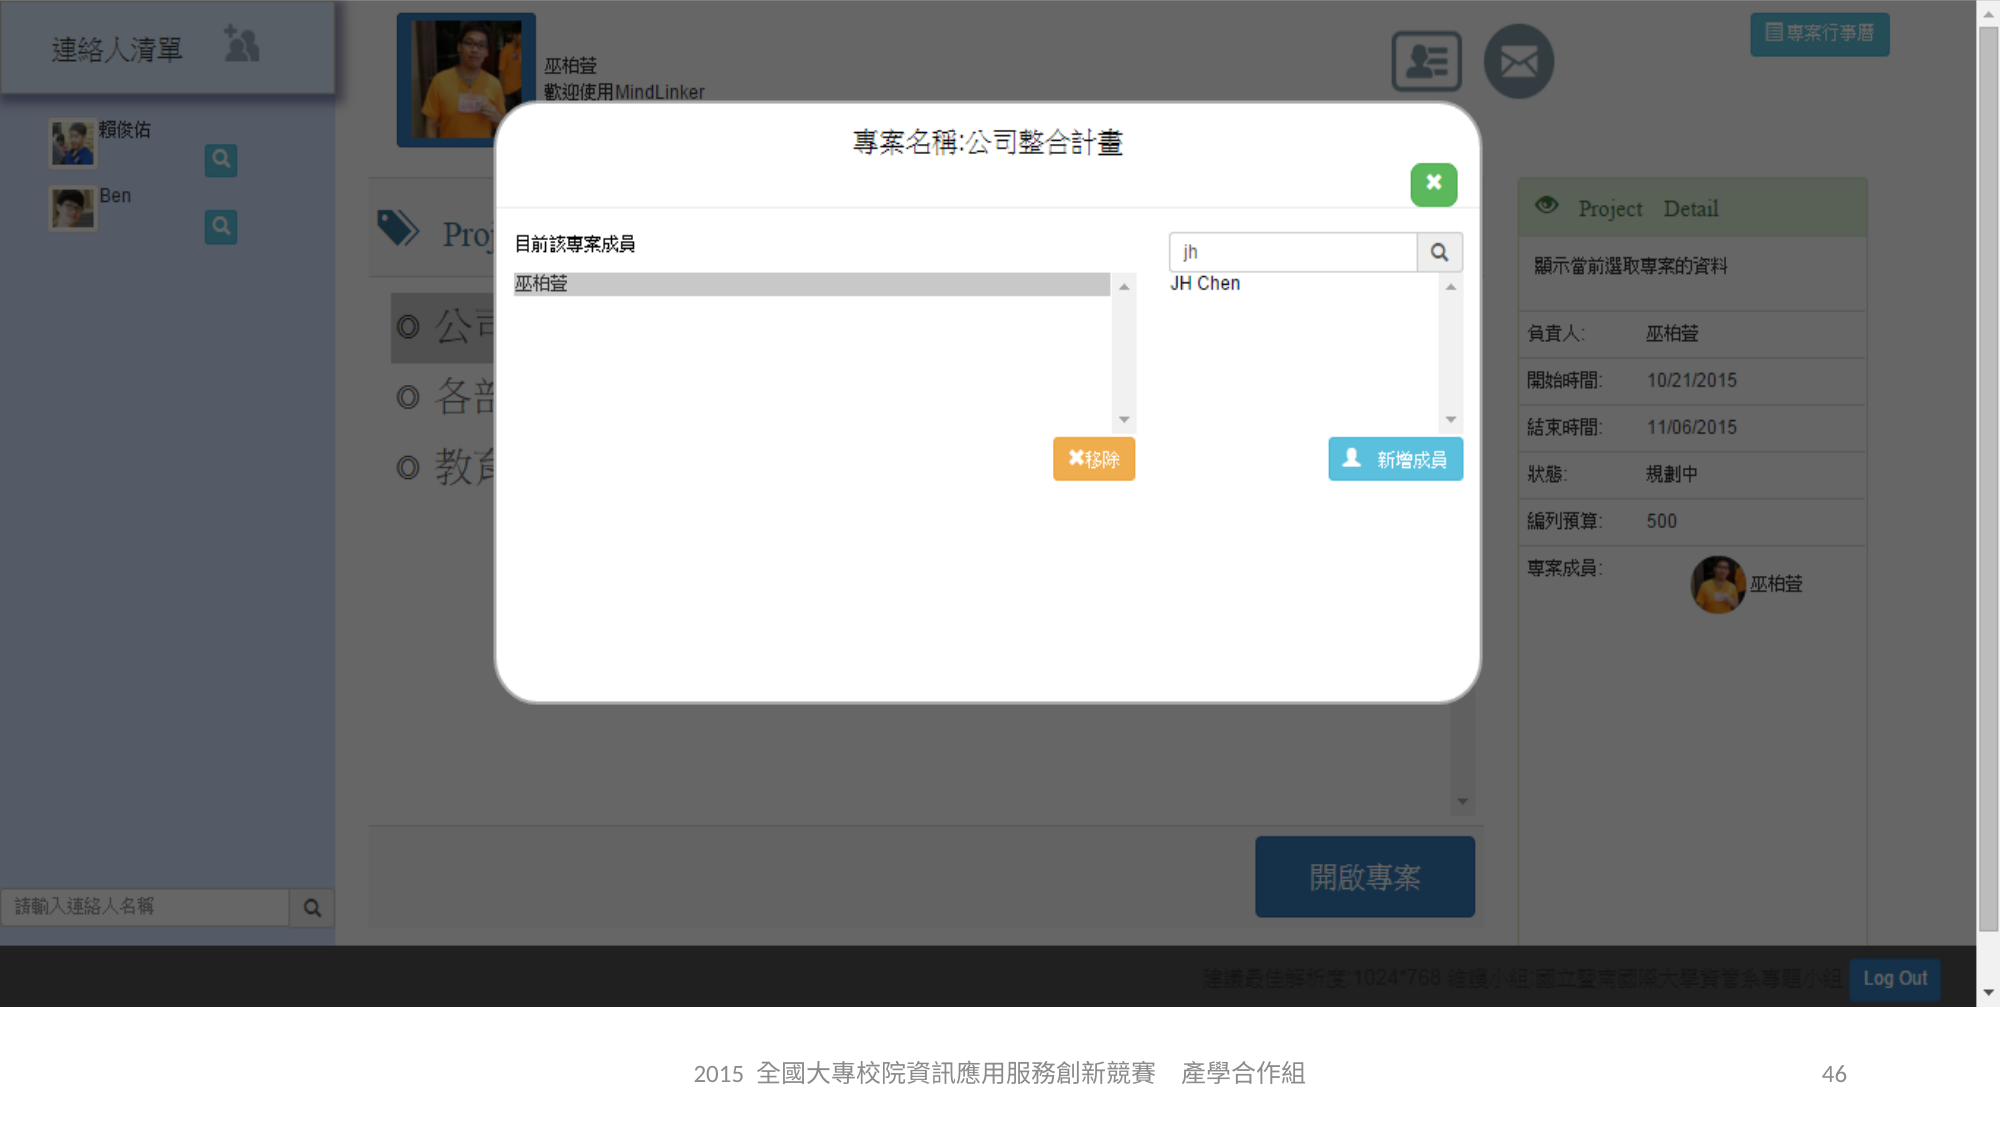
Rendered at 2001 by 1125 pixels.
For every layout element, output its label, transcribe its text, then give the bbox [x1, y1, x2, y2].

slide_number 46 [1412, 1042, 1863, 1103]
footer 2015 全國大專校院資訊應用服務創新競賽 產學合作組 [662, 1042, 1338, 1103]
picture [0, 0, 2000, 1007]
